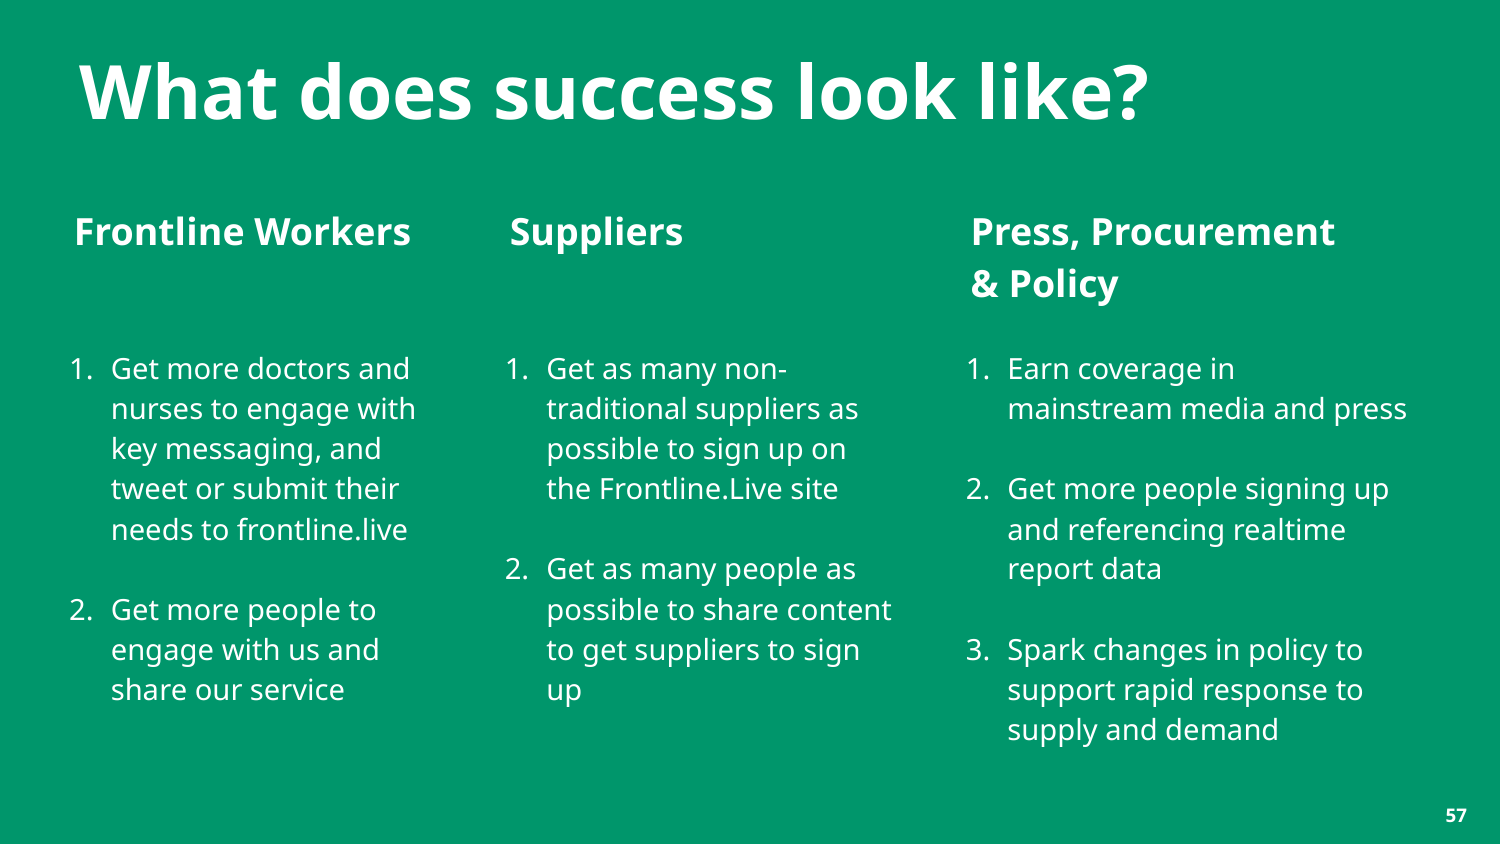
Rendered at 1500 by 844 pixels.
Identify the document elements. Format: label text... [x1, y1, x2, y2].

list Press, Procurement & Policy Earn coverage in mainstream media and press Get more people signing up and referencing realtime report data Spark changes in policy to support rapid response to supply and demand [939, 195, 1420, 502]
list Suppliers Get as many non- traditional suppliers as possible to sign up on the Frontline.Live site Get as many people as possible to share content to get suppliers to sign up [478, 195, 905, 502]
slide_number ‹#› [1441, 801, 1500, 833]
title What does success look like? [68, 34, 1352, 157]
list Frontline Workers Get more doctors and nurses to engage with key messaging, and tweet or submit their needs to frontline.live Get more people to engage with us and share our service [43, 195, 433, 502]
